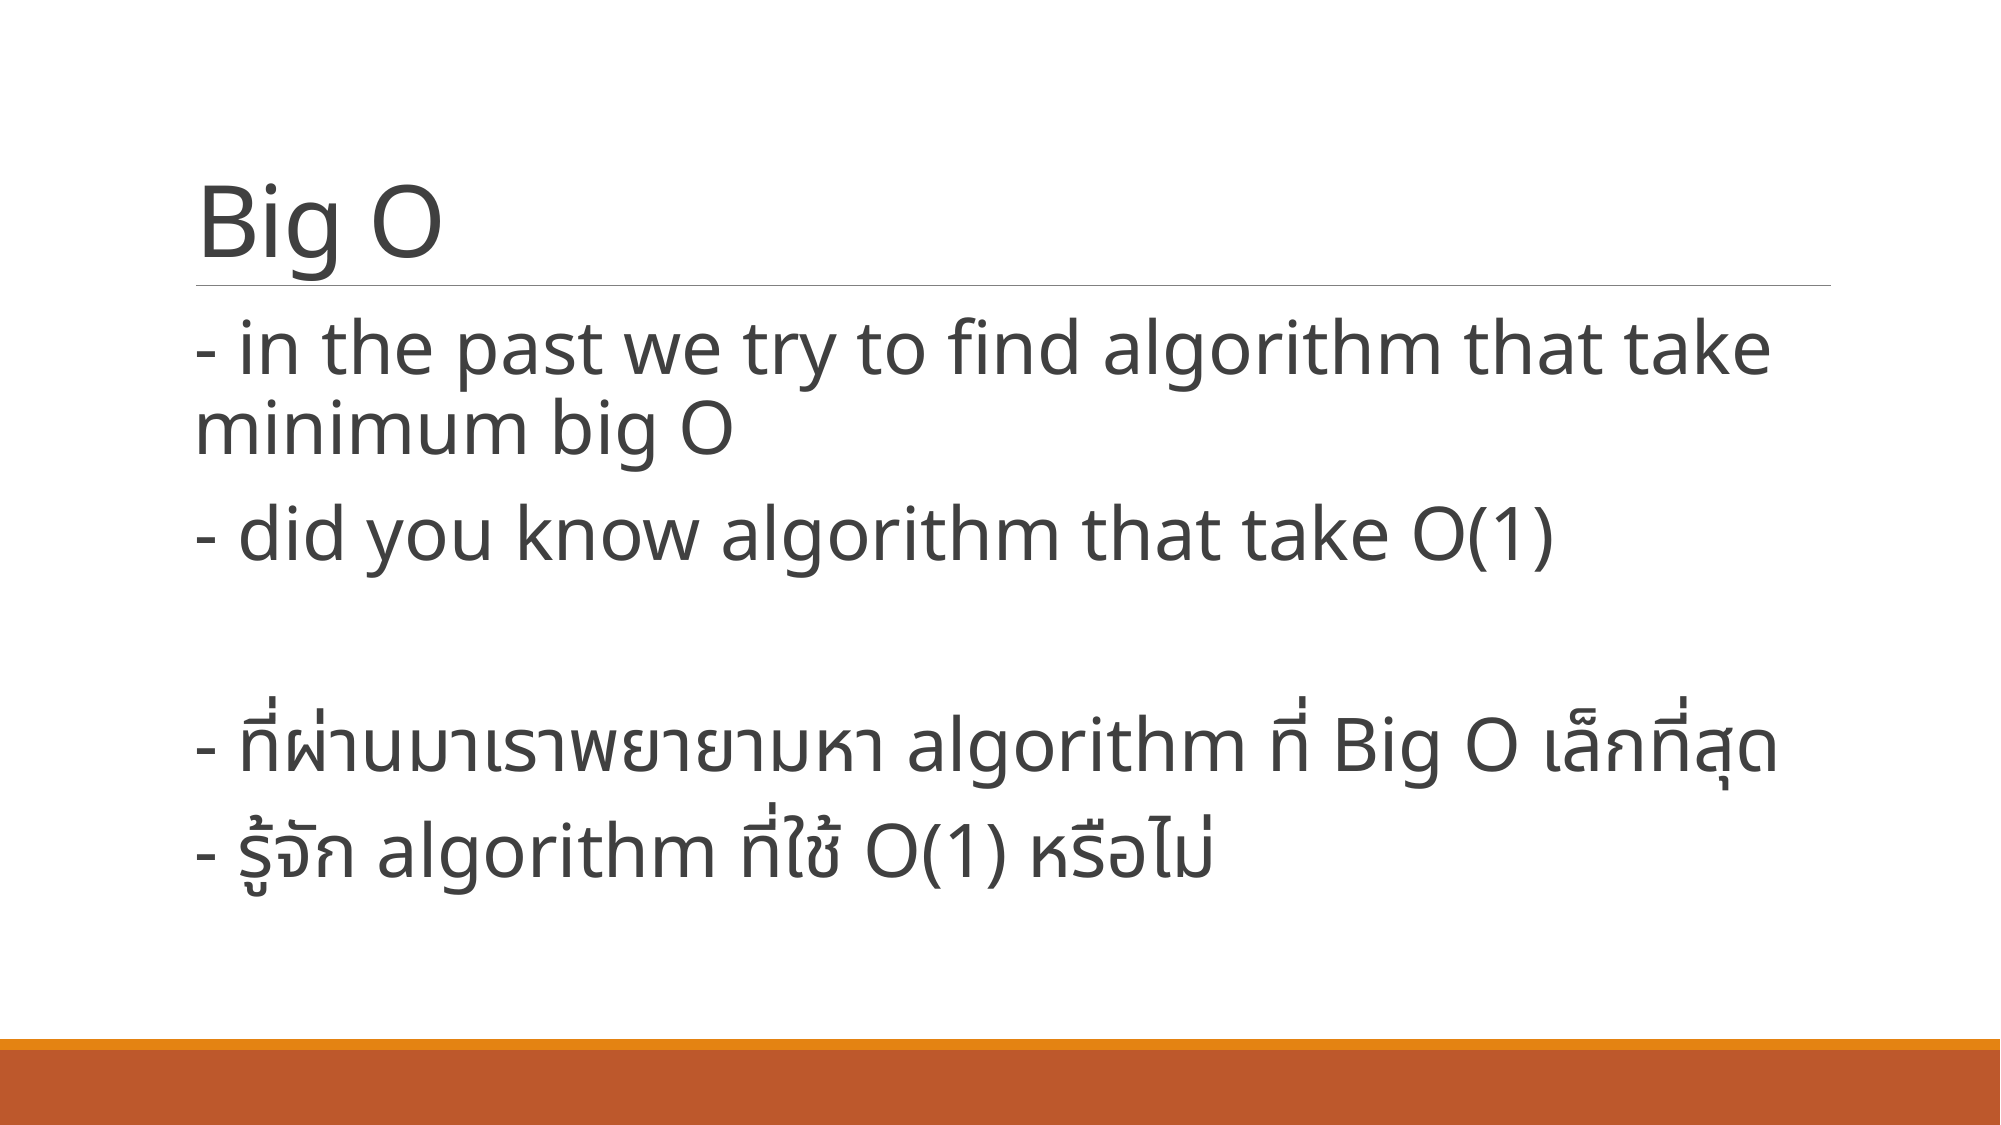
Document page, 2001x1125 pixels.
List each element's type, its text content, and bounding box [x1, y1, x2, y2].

title Big O [180, 47, 1830, 285]
list - in the past we try to find algorithm that take minimum big O - did you know algorithm that take O(1) - ที่ผ่านมาเราพยายามหา algorithm ที่ Big O เล็กที่สุด - รู้จัก algorithm ที่ใช้ O(1) หรือไม่ [180, 302, 1830, 963]
